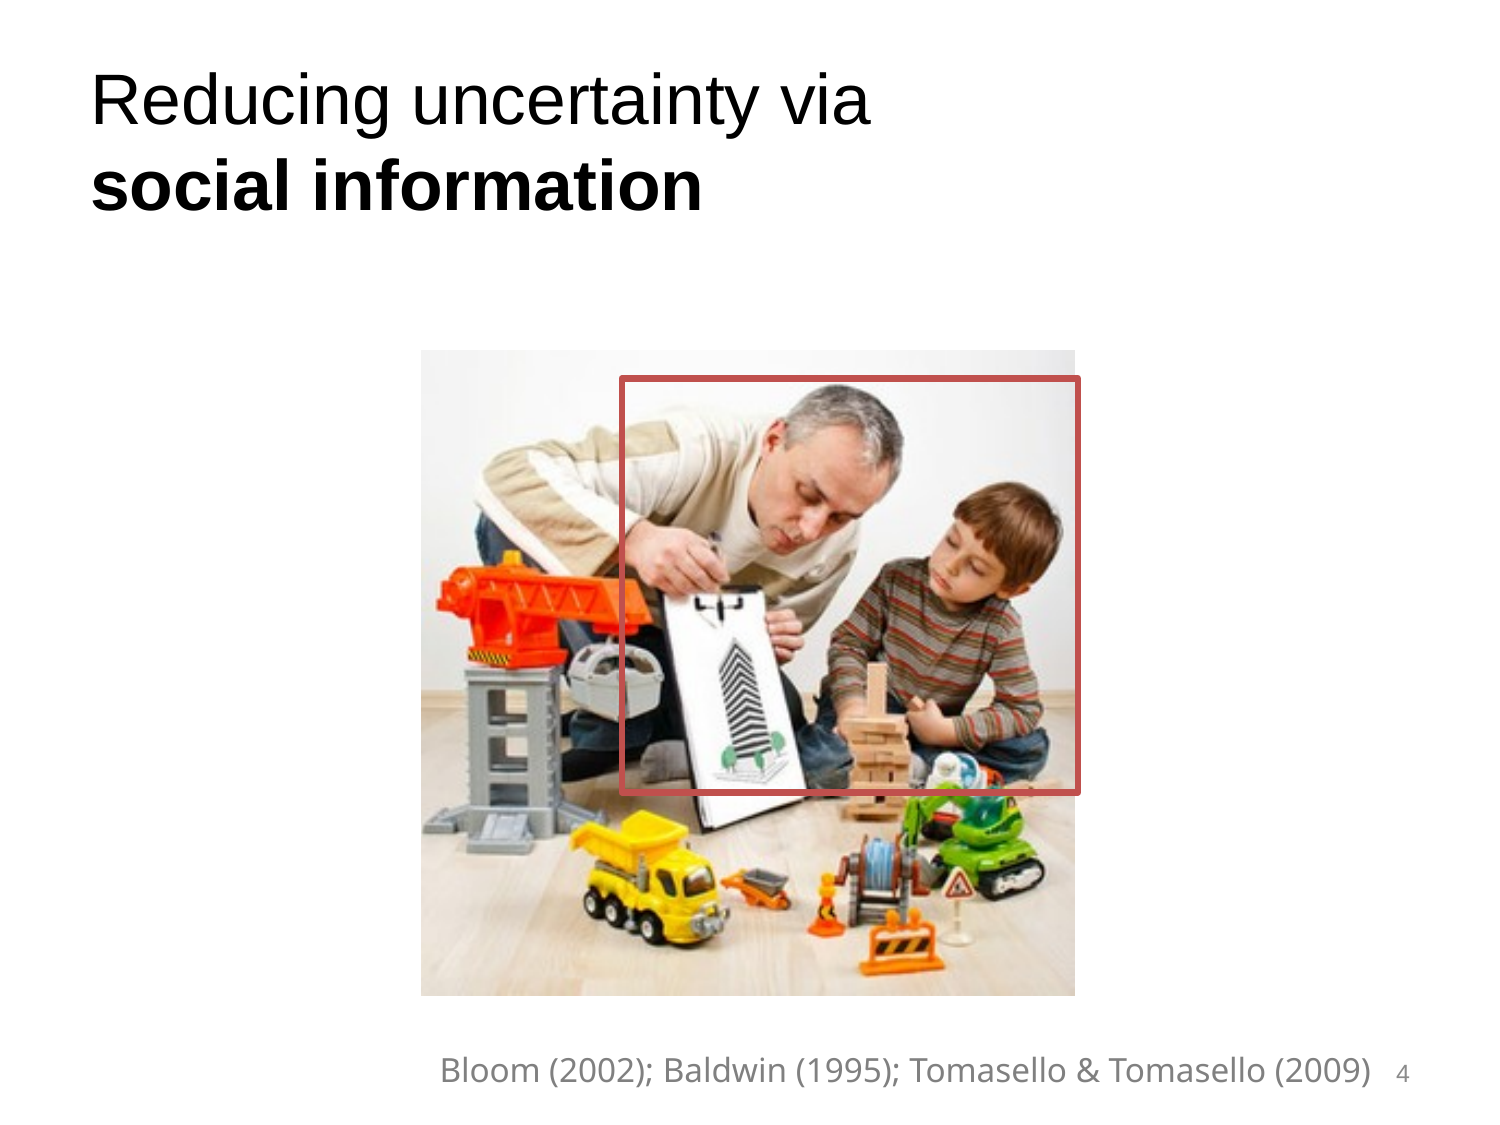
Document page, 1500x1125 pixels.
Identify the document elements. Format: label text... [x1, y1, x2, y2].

slide_number 4 [1074, 1042, 1425, 1103]
picture [421, 350, 1076, 996]
text_box Bloom (2002); Baldwin (1995); Tomasello & Tomasello (2009) [415, 1041, 1387, 1097]
title Reducing uncertainty via social information [75, 45, 1425, 233]
